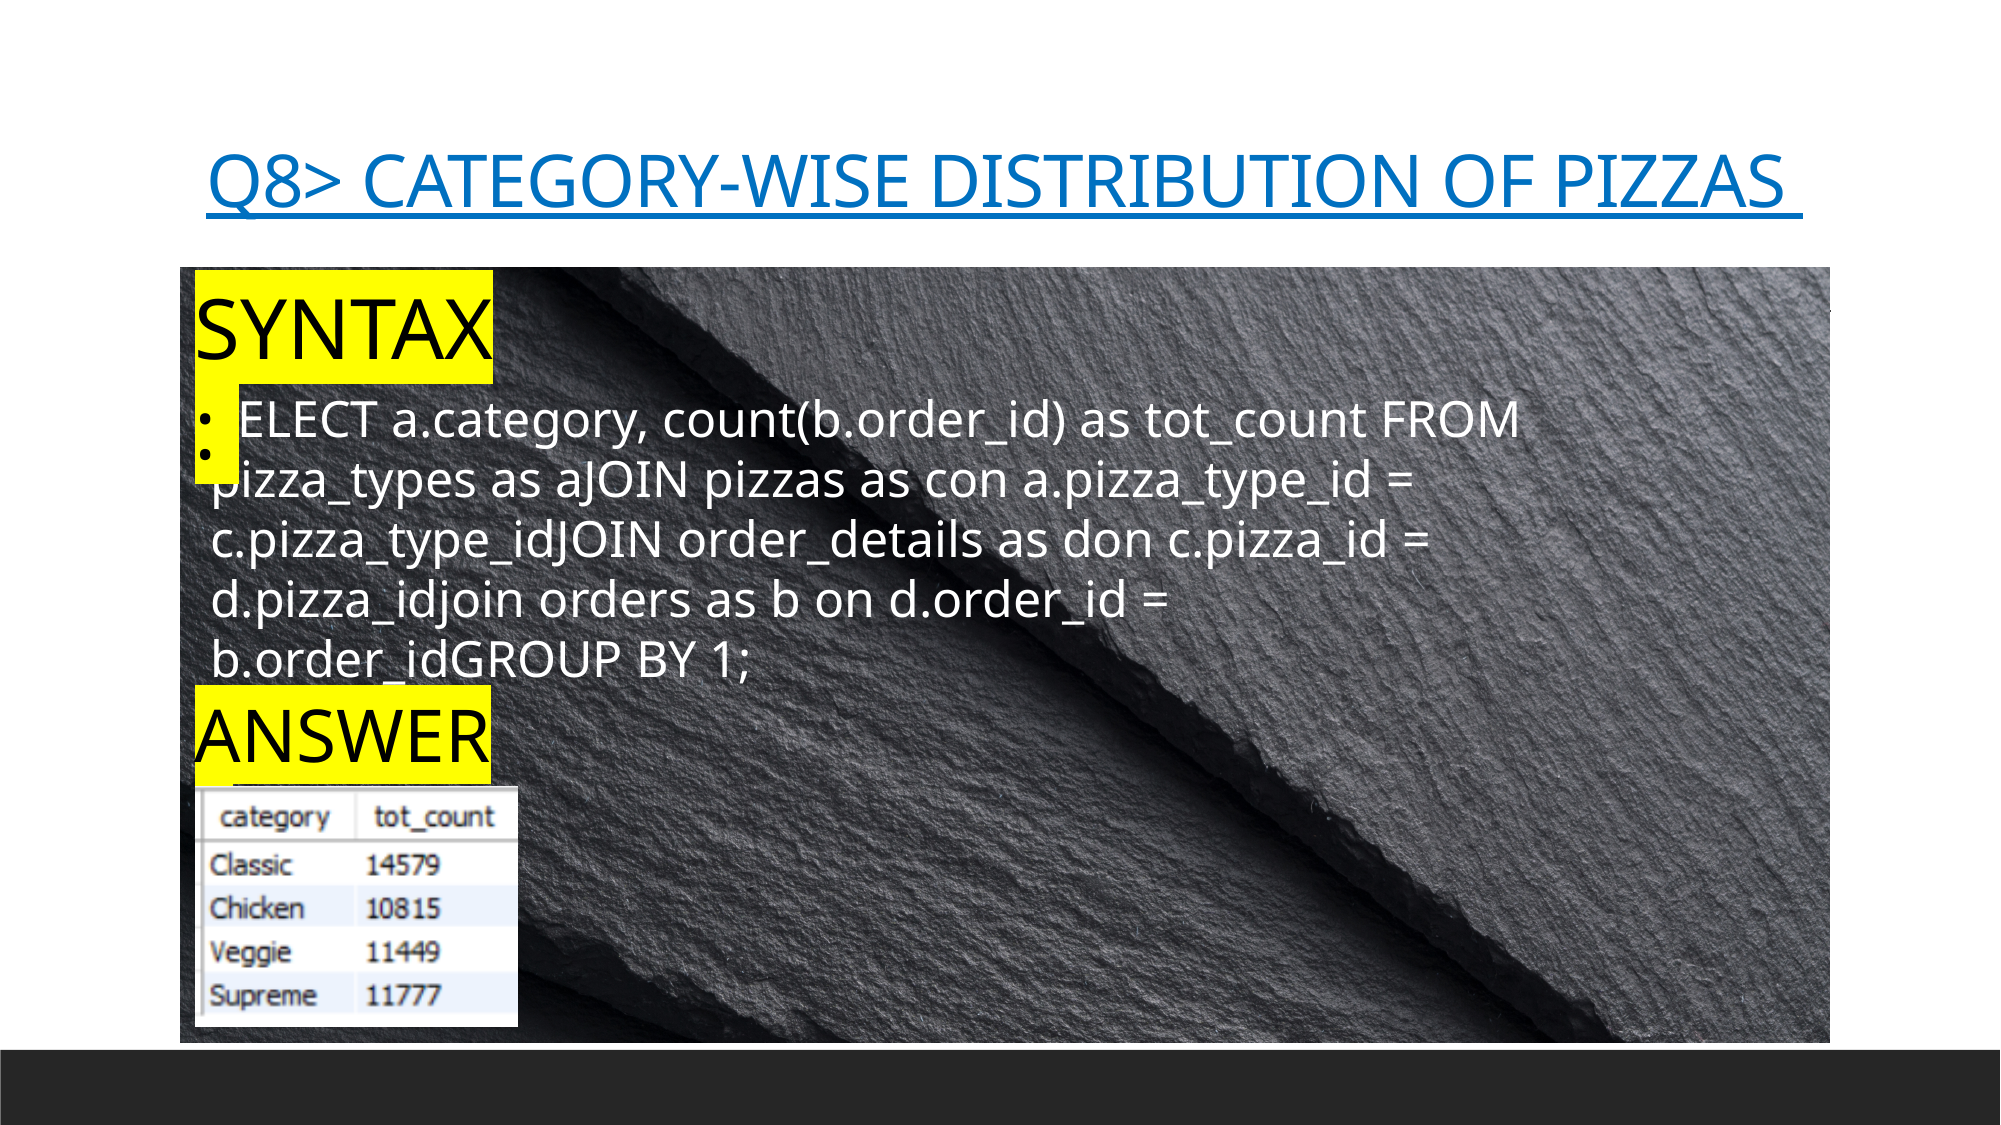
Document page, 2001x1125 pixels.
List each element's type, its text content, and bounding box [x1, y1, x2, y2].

picture [179, 266, 1831, 1043]
title Q8> CATEGORY-WISE DISTRIBUTION OF PIZZAS [180, 47, 1830, 232]
